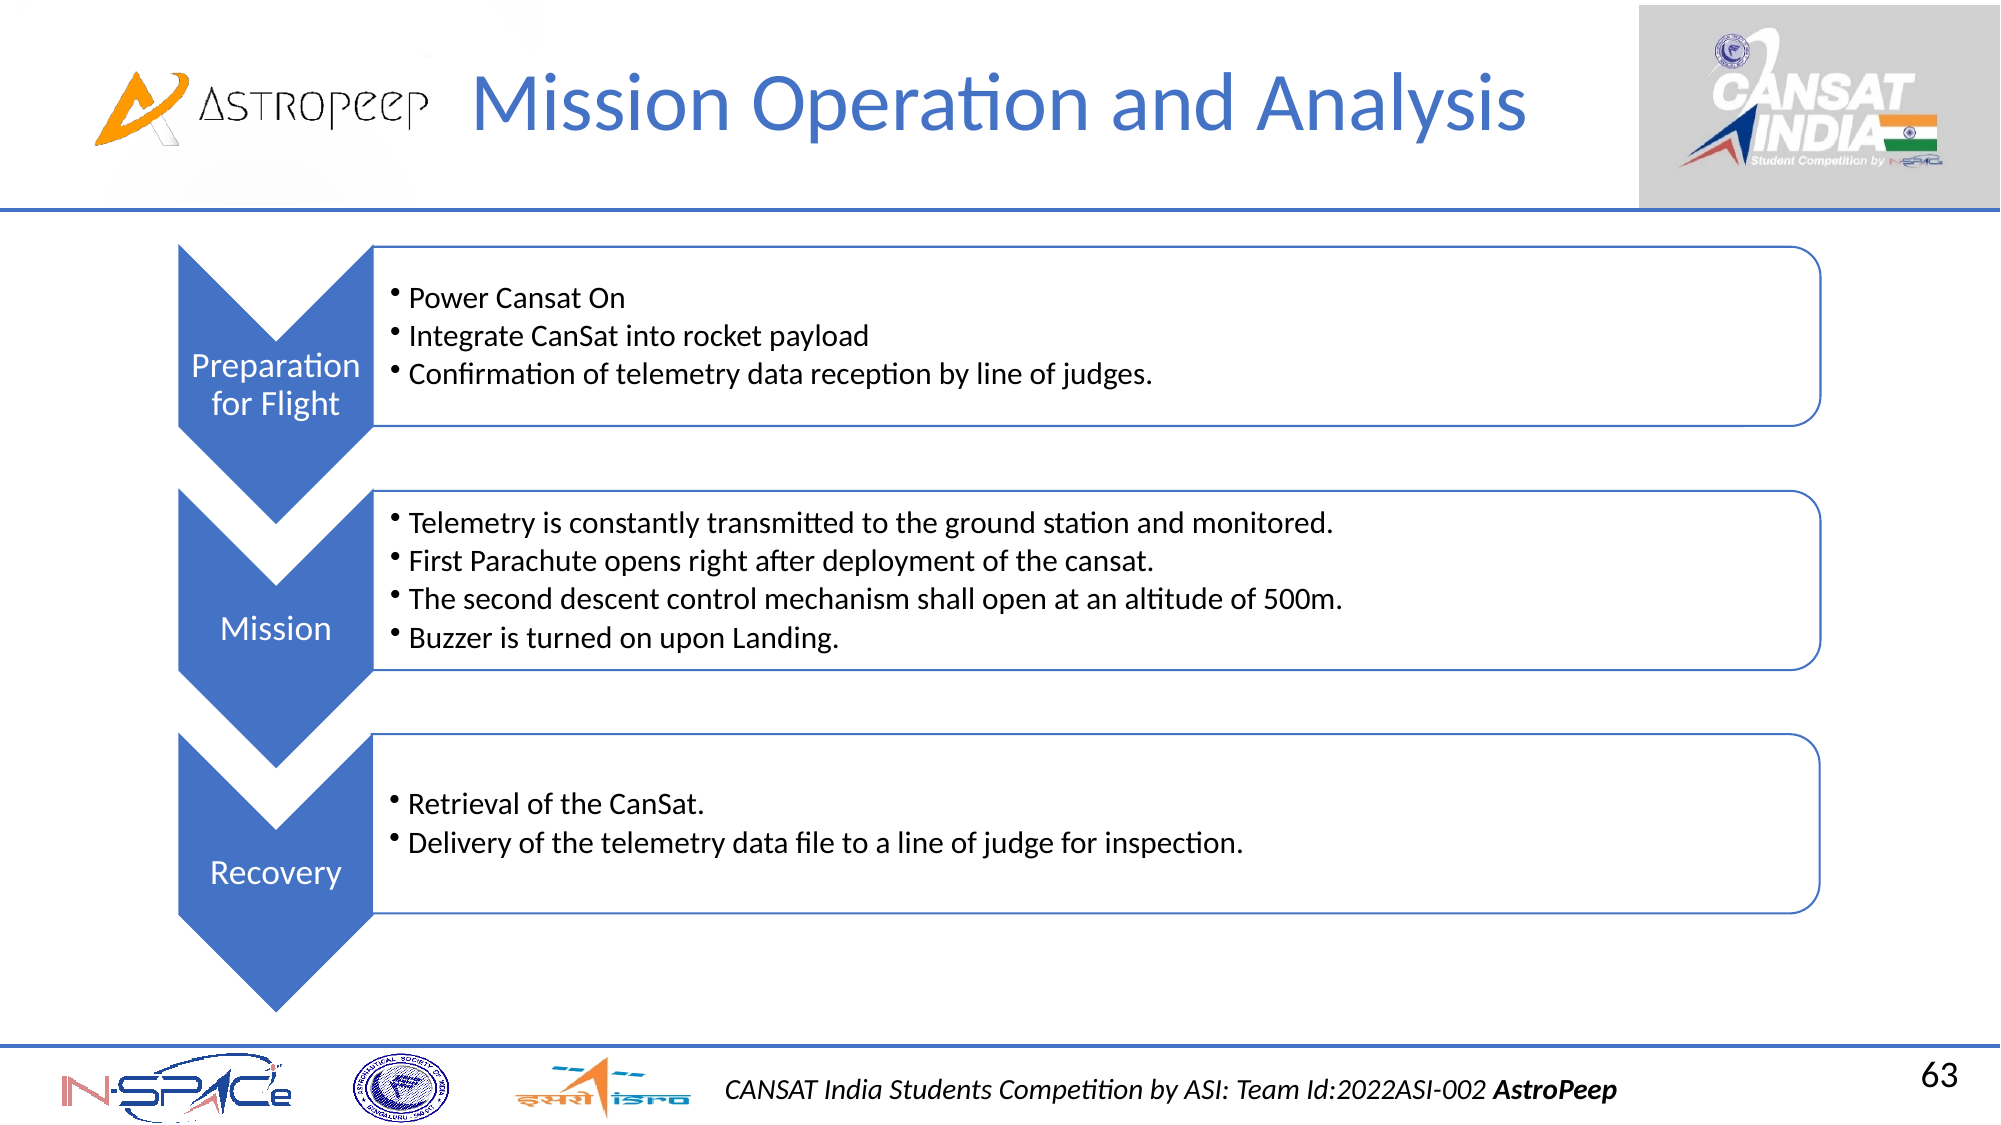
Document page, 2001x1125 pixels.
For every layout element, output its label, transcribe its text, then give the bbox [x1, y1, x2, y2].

slide_number 63 [1523, 1042, 1974, 1103]
text_box Mission Operation and Analysis [455, 39, 1545, 155]
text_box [179, 246, 1821, 1012]
picture [507, 1051, 703, 1124]
picture [18, 0, 538, 206]
picture [352, 1051, 450, 1124]
picture [1639, 5, 2000, 208]
picture [59, 1052, 295, 1125]
